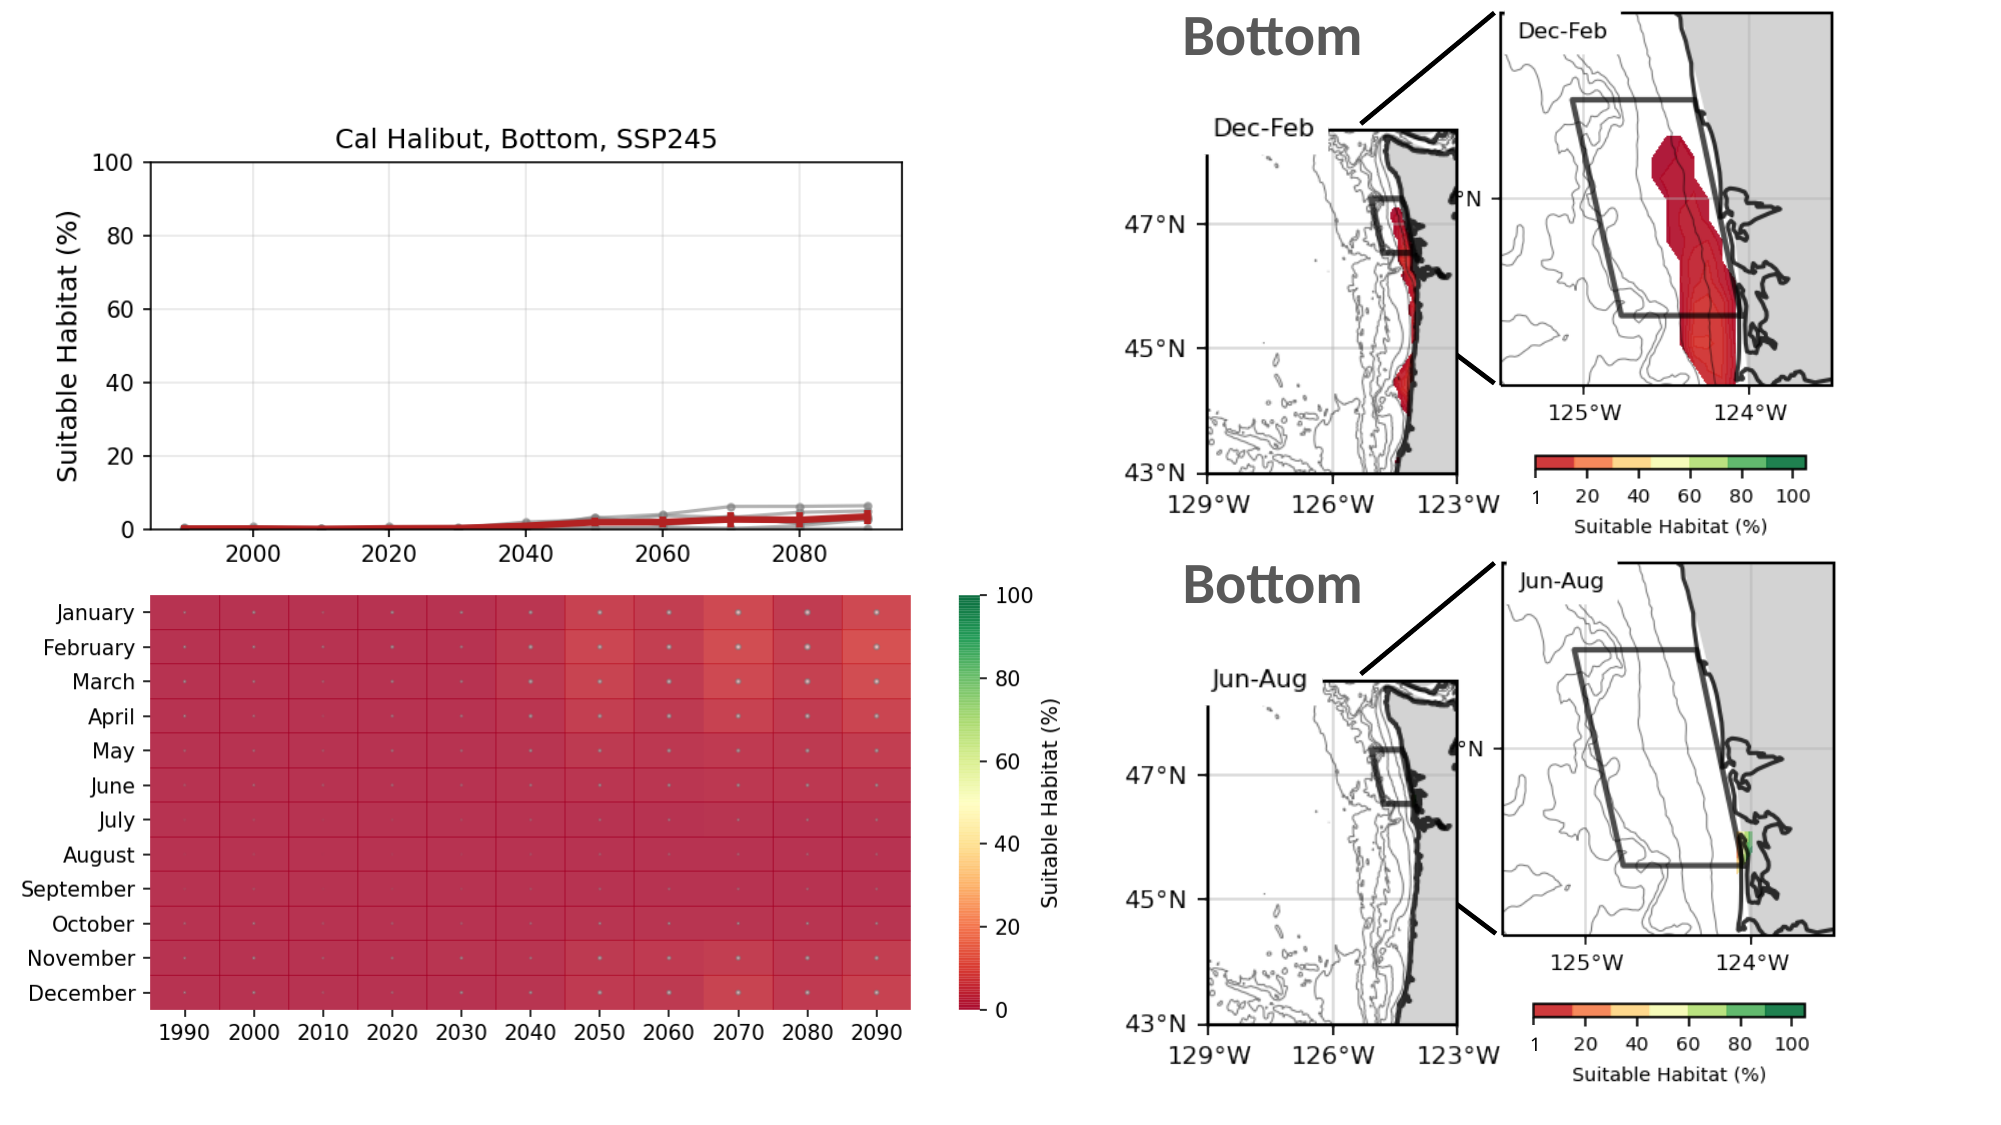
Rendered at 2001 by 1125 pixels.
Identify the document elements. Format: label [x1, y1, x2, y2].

text_box [0, 0, 1913, 1092]
